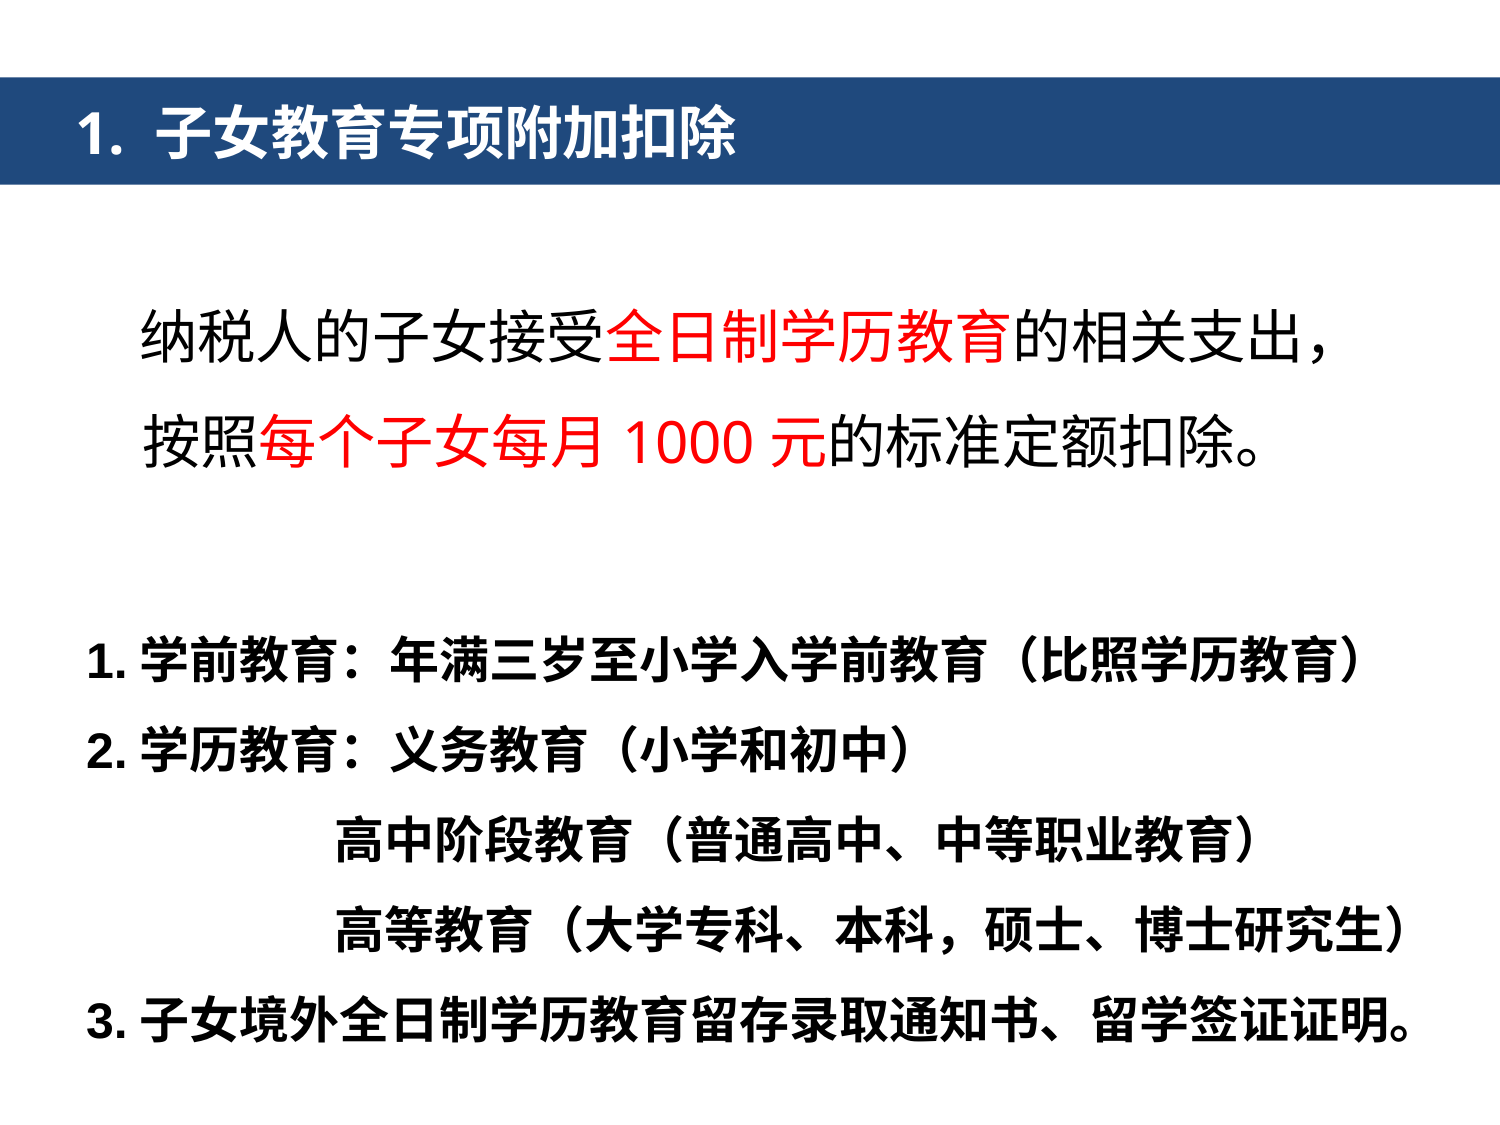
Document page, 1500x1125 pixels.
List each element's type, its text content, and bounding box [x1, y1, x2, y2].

text_box 纳税人的子女接受全日制学历教育的相关支出，按照每个子女每月1000元的标准定额扣除。 [71, 257, 1430, 591]
text_box 1.学前教育：年满三岁至小学入学前教育（比照学历教育） 2.学历教育：义务教育（小学和初中） 高中阶段教育（普通高中、中等职业教育） 高等教育（大学专科、本科，硕士、博士研究生） 3.子女境外全日制学历教育留存录取通知书、留学签证证明。 [71, 591, 1483, 1056]
text_box 1. 子女教育专项附加扣除 [0, 77, 1500, 185]
